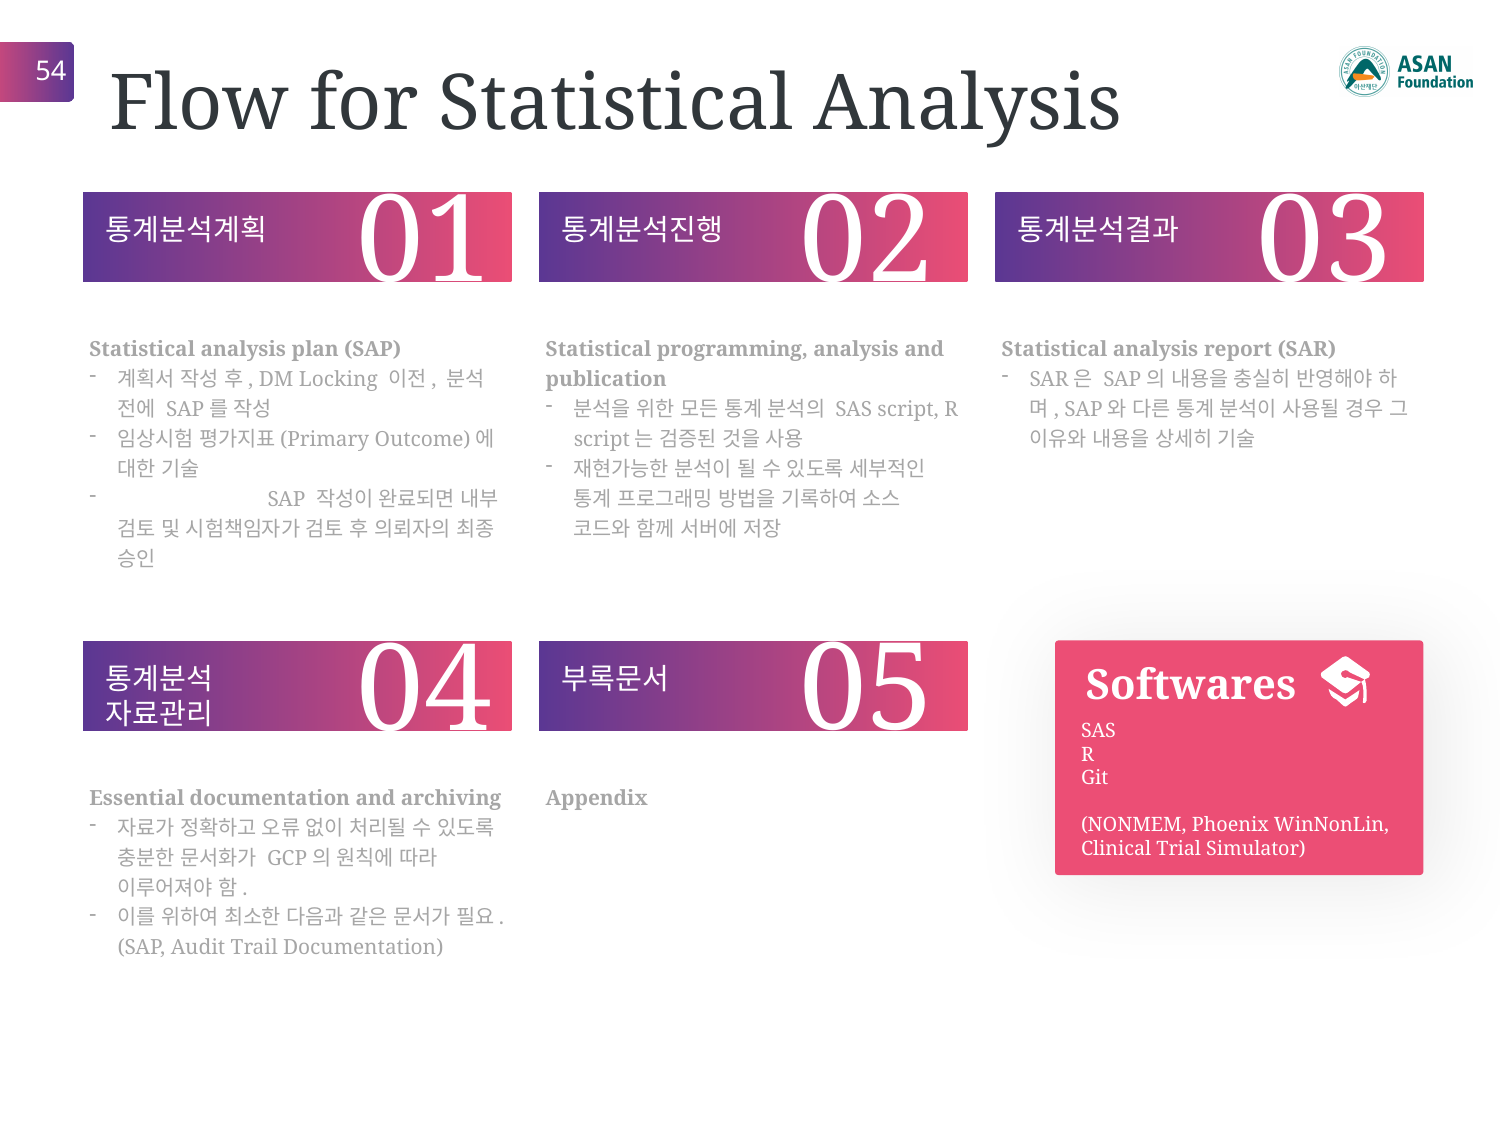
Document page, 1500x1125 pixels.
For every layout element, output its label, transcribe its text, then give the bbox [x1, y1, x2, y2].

text_box 01 [320, 157, 498, 309]
text_box [941, 641, 968, 731]
text_box [1399, 192, 1424, 282]
text_box [498, 192, 512, 282]
text_box 통계분석진행 [555, 208, 733, 250]
text_box Appendix [539, 776, 968, 813]
text_box [1053, 639, 1425, 877]
text_box Statistical analysis report (SAR) SAR은 SAP의 내용을 충실히 반영해야 하며, SAP와 다른 통계 분석이 사용될 경우 그 이유와 내용을 상세히 기술 [995, 327, 1424, 454]
text_box 통계분석 자료관리 [99, 657, 277, 734]
text_box 02 [763, 157, 941, 309]
text_box Statistical analysis plan (SAP) 계획서 작성 후, DM Locking 이전, 분석 전에 SAP를 작성 임상시험 평가지표(Primary Outcome)에 대한 기술 SAP 작성이 완료되면 내부 검토 및 시험책임자가 검토 후 의뢰자의 최종 승인 [83, 327, 512, 574]
text_box [82, 192, 320, 282]
text_box 통계분석계획 [99, 208, 277, 250]
text_box SAS R Git (NONMEM, Phoenix WinNonLin, Clinical Trial Simulator) [1074, 714, 1404, 864]
text_box Statistical programming, analysis and publication 분석을 위한 모든 통계 분석의 SAS script, R script는 검증된 것을 사용 재현가능한 분석이 될 수 있도록 세부적인 통계 프로그래밍 방법을 기록하여 소스 코드와 함께 서버에 저장 [539, 327, 968, 574]
text_box [538, 192, 763, 282]
text_box 03 [1220, 157, 1399, 309]
text_box [1320, 656, 1370, 704]
text_box Essential documentation and archiving 자료가 정확하고 오류 없이 처리될 수 있도록 충분한 문서화가 GCP의 원칙에 따라 이루어져야 함. 이를 위하여 최소한 다음과 같은 문서가 필요. (SAP, Audit Trail Documentation) [83, 776, 512, 963]
text_box Softwares [1073, 651, 1346, 715]
text_box 통계분석결과 [1011, 208, 1189, 250]
text_box [82, 641, 320, 731]
text_box [1328, 688, 1360, 707]
text_box [538, 641, 763, 731]
text_box 부록문서 [555, 657, 733, 699]
text_box [994, 192, 1220, 282]
picture [1339, 46, 1473, 97]
text_box 05 [763, 606, 941, 758]
text_box 04 [320, 606, 498, 758]
slide_number 54 [0, 41, 75, 102]
text_box [941, 192, 968, 282]
title Flow for Statistical Analysis [103, 59, 1397, 278]
text_box [498, 641, 512, 731]
